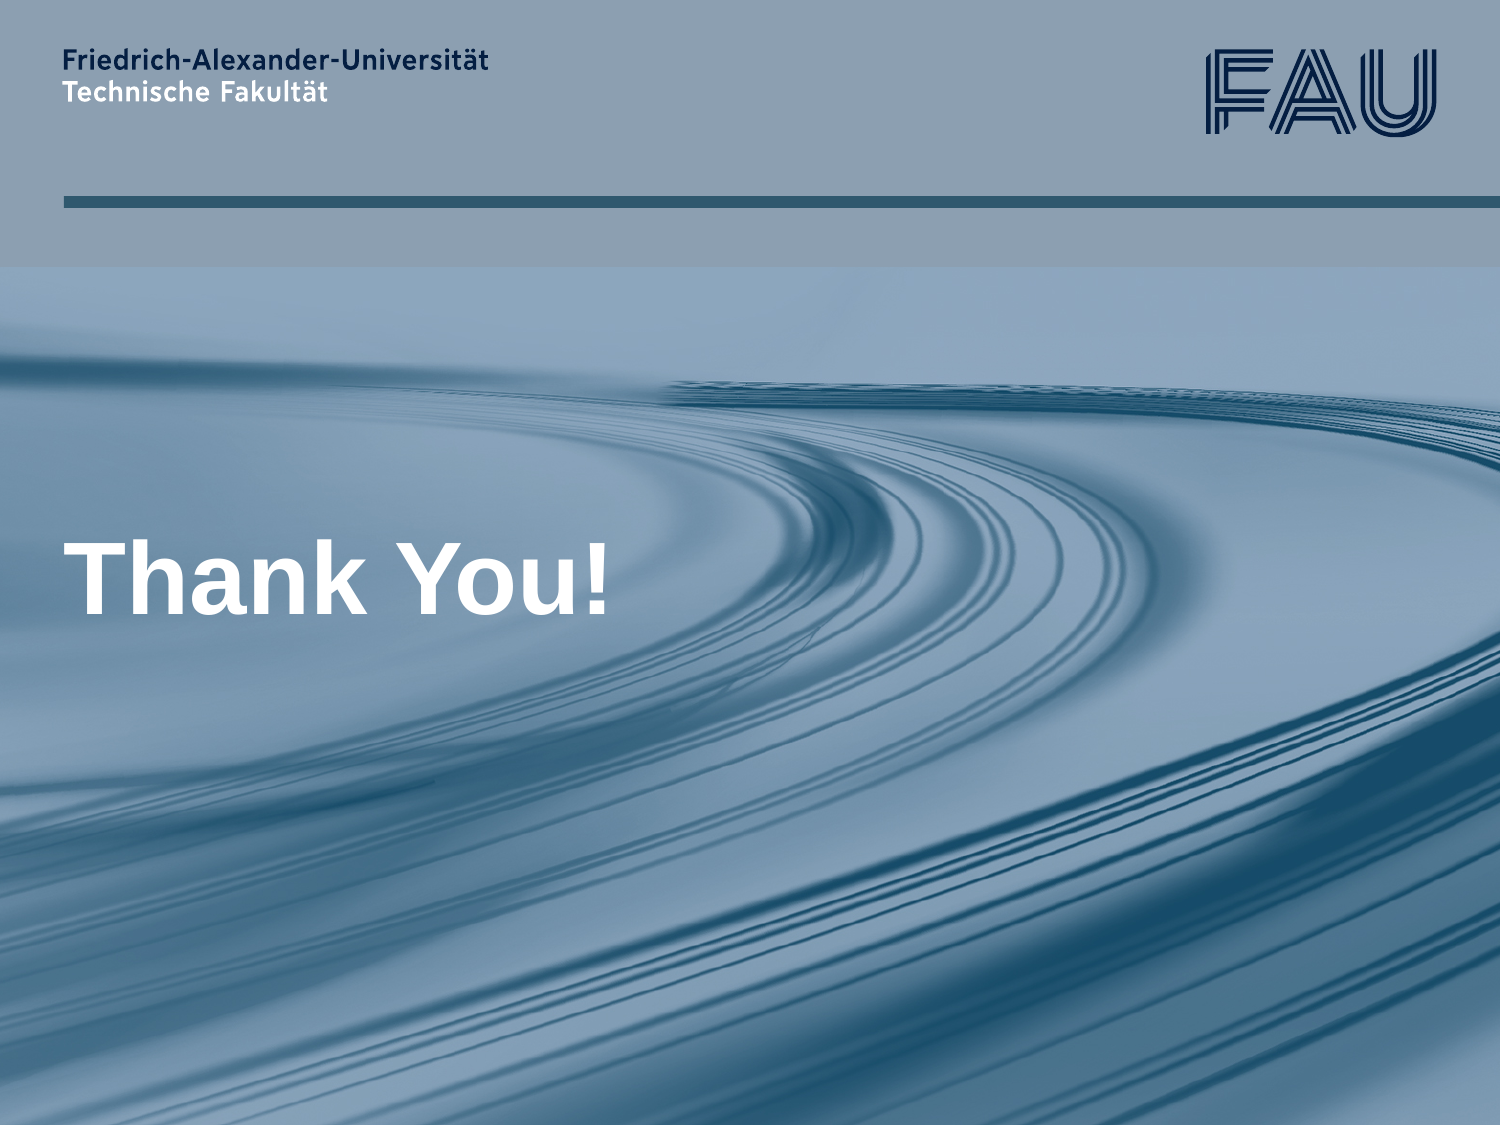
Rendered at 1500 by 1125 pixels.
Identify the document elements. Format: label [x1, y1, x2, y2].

picture [0, 267, 1500, 1125]
